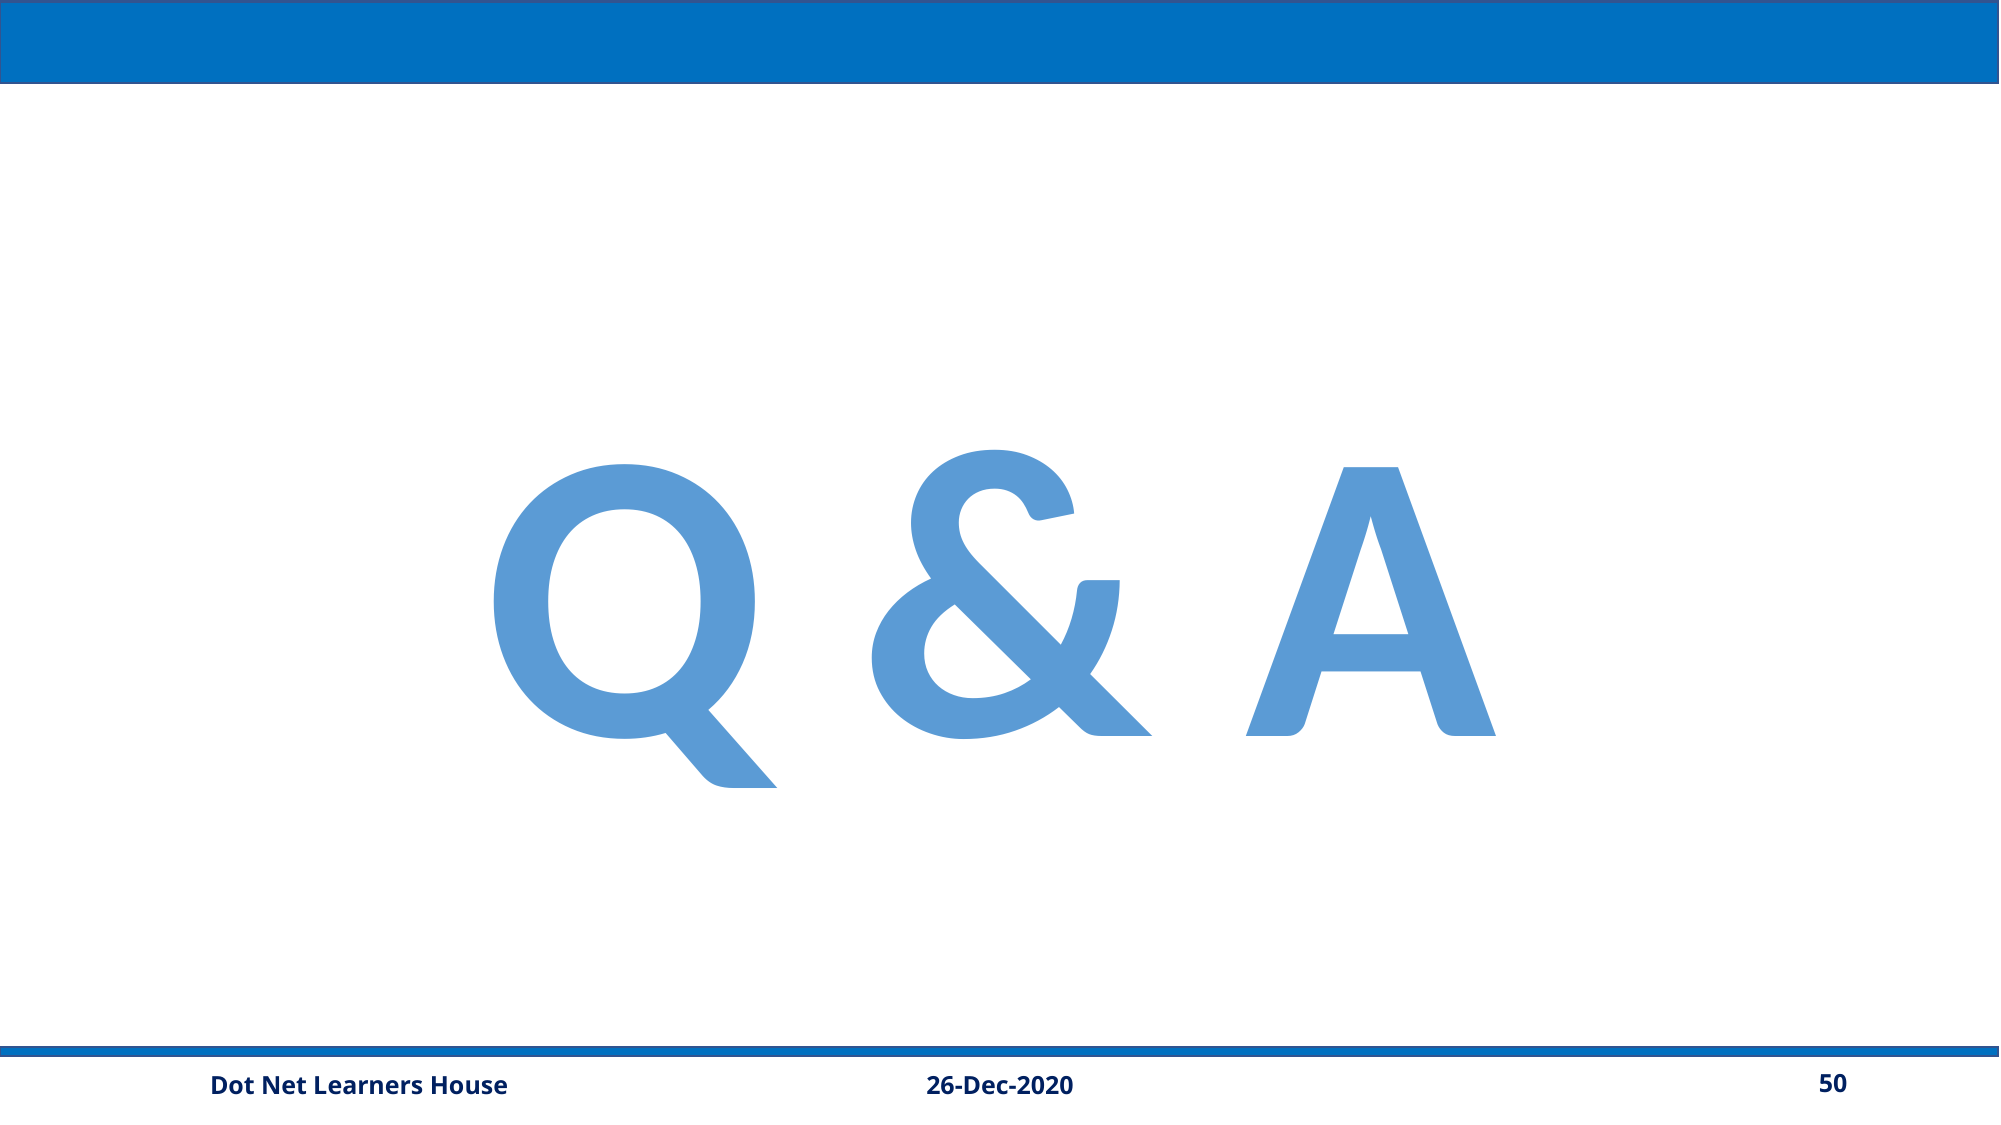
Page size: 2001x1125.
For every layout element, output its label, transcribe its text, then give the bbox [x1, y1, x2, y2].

text_box [0, 0, 1999, 84]
text_box Dot Net Learners House [21, 1054, 697, 1115]
text_box [0, 1046, 1999, 1057]
text_box Q & A [467, 314, 1513, 828]
slide_number 50 [1412, 1054, 1863, 1115]
footer 26-Dec-2020 [697, 1054, 1338, 1115]
